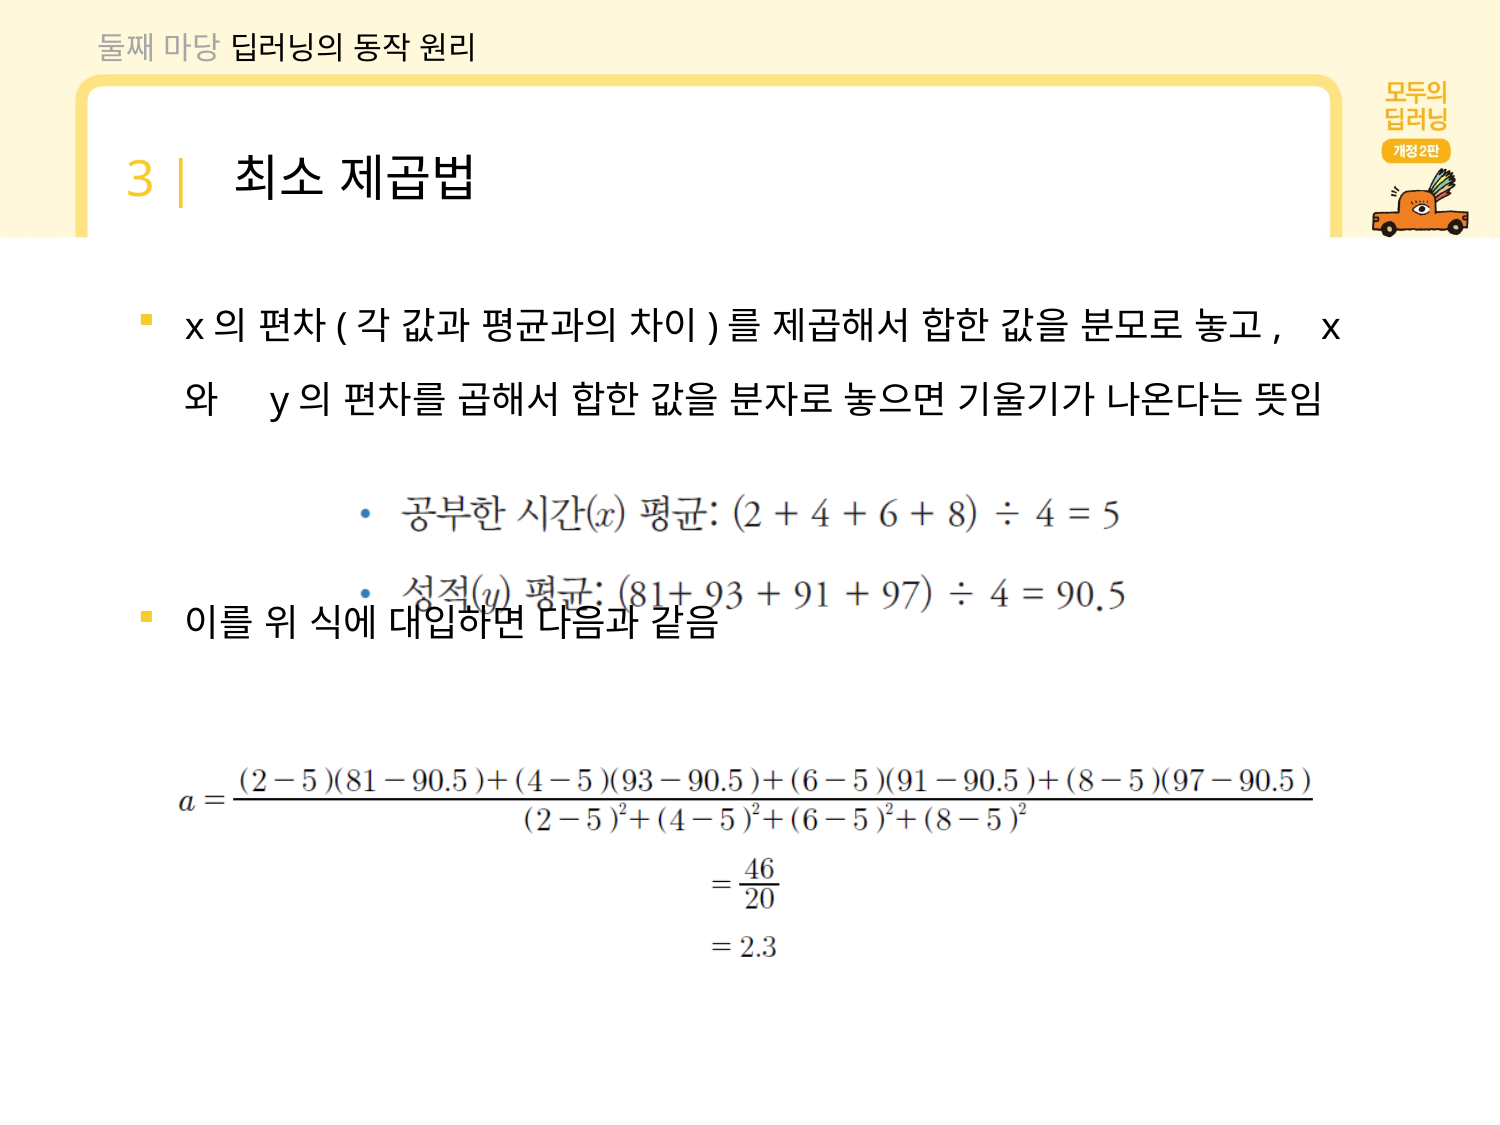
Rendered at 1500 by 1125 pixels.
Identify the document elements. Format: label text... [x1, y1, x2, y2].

text_box x의 편차(각 값과 평균과의 차이)를 제곱해서 합한 값을 분모로 놓고, x와 y의 편차를 곱해서 합한 값을 분자로 놓으면 기울기가 나온다는 뜻임 이를 위 식에 대입하면 다음과 같음 [123, 265, 1367, 652]
picture [0, 0, 1500, 1125]
text_box 둘째 마당 딥러닝의 동작 원리 [82, 0, 1133, 74]
text_box 3 | 최소 제곱법 [111, 99, 1309, 214]
